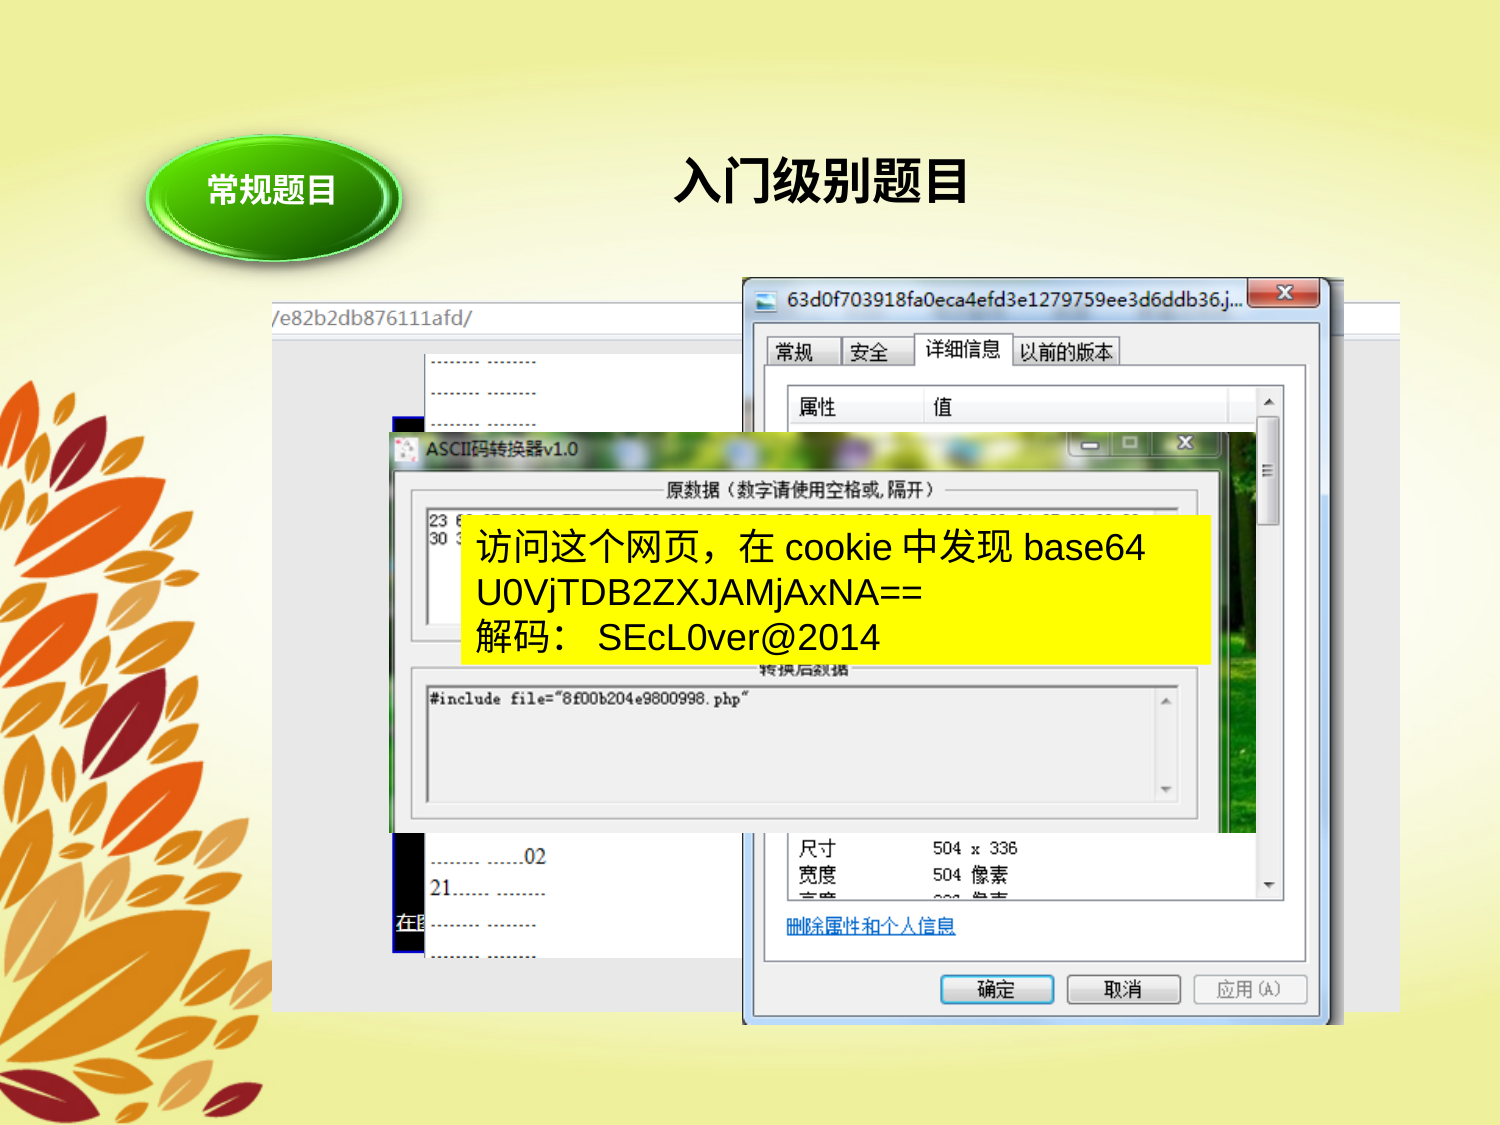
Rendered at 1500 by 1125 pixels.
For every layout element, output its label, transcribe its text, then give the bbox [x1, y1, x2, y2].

picture [0, 0, 1500, 1125]
text_box 入门级别题目 [657, 142, 988, 217]
